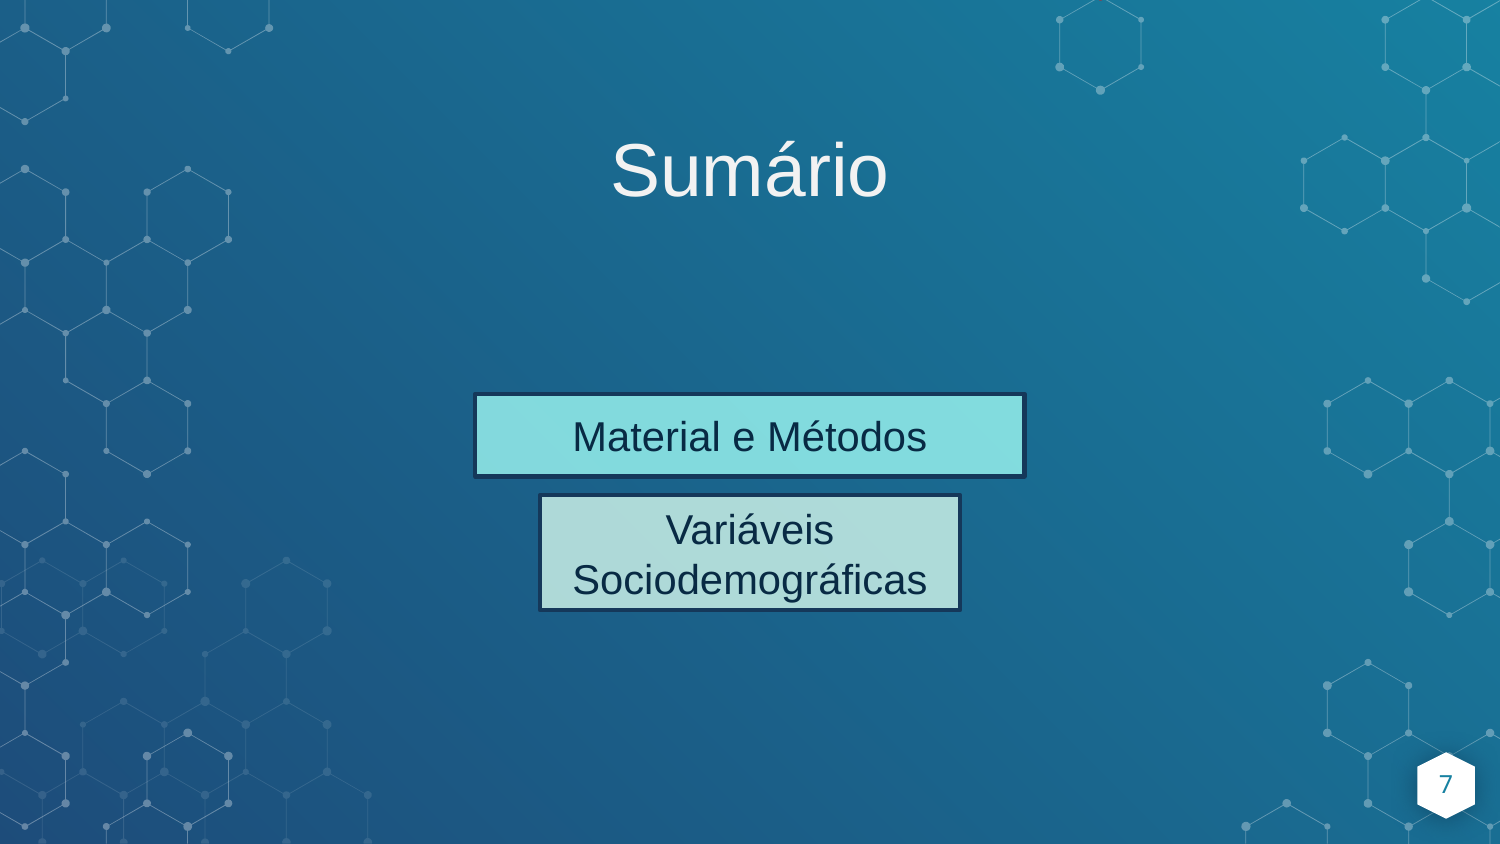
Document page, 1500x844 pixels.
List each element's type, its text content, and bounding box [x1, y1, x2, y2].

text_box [475, 393, 1025, 612]
text_box Sumário [373, 114, 1126, 219]
slide_number 7 [1417, 752, 1475, 819]
